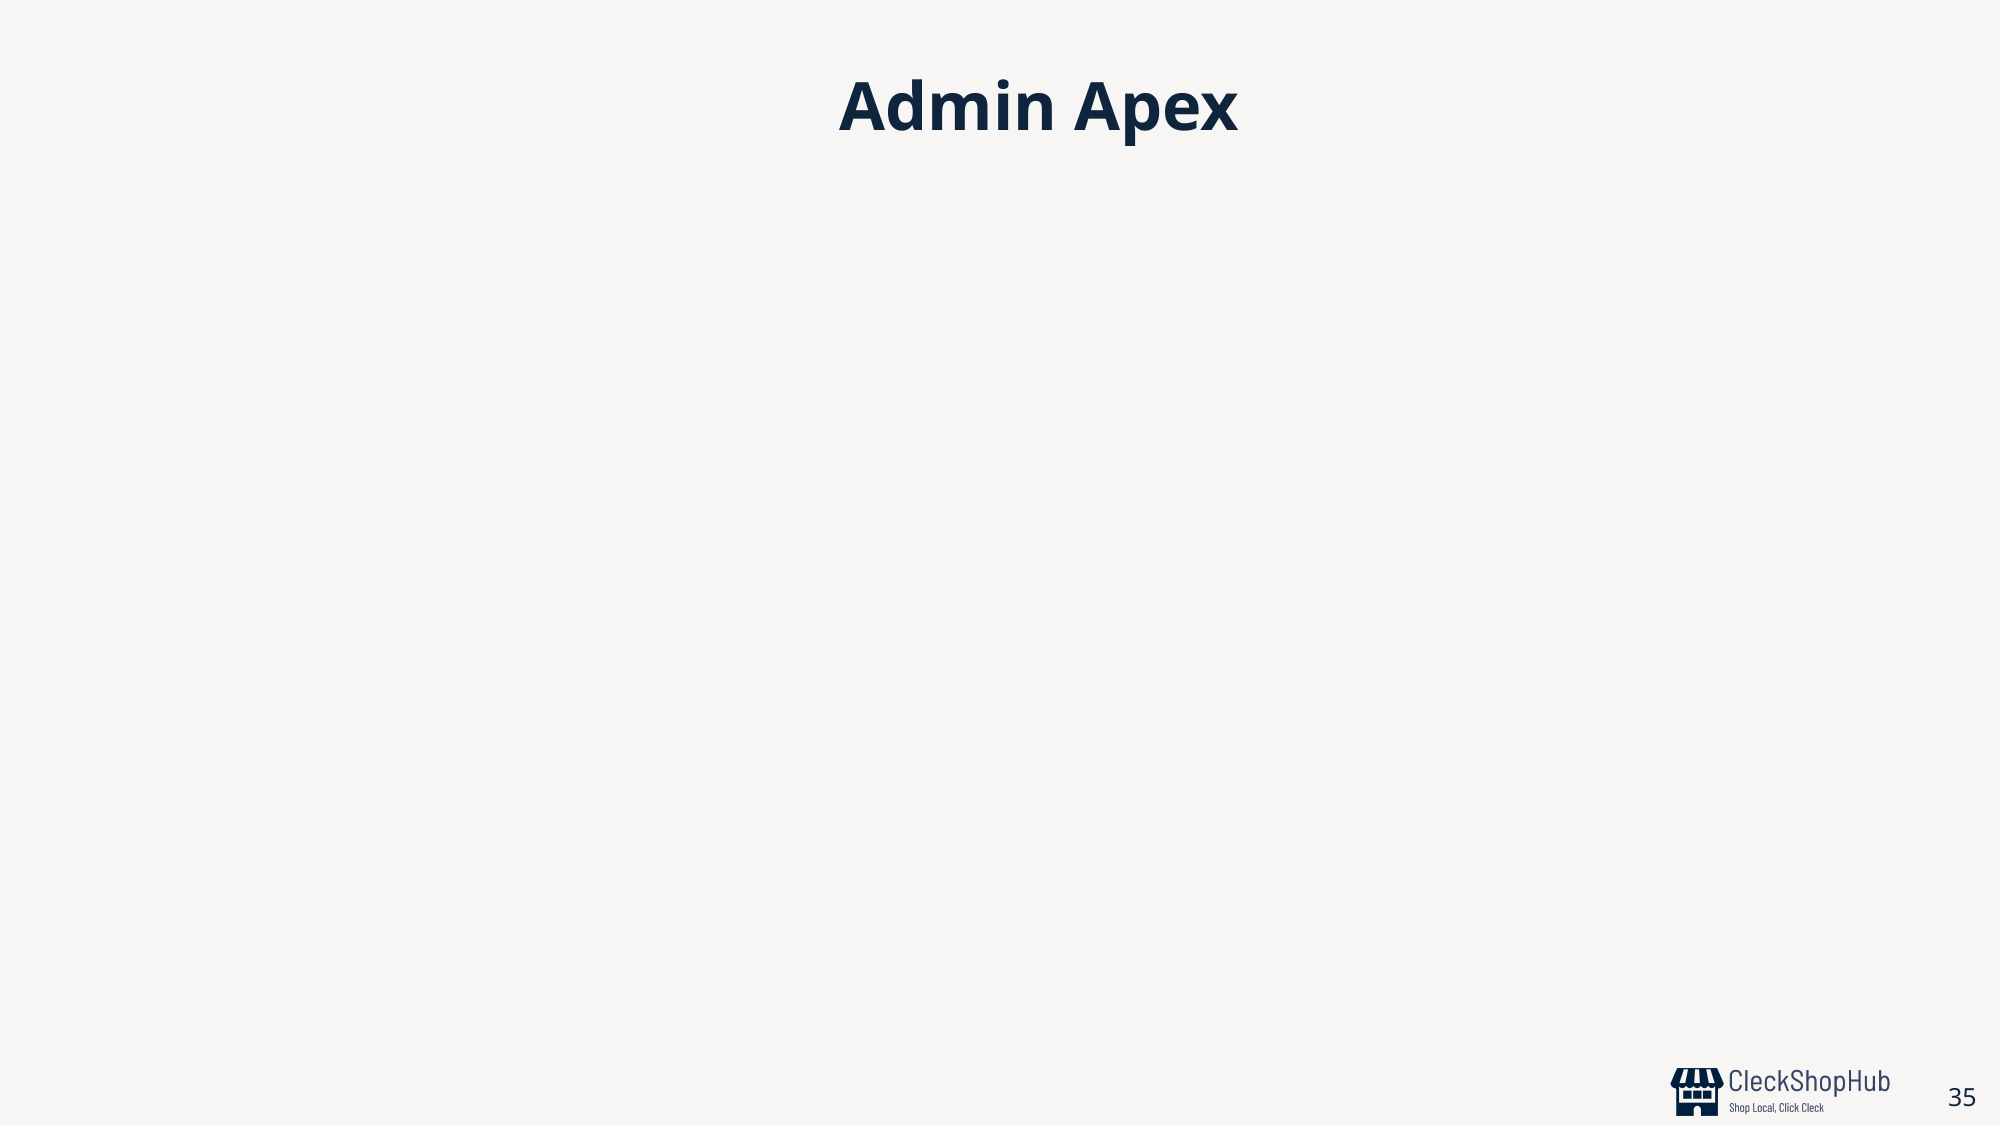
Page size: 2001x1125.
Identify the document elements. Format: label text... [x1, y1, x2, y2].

slide_number 35 [1924, 1068, 2000, 1125]
title Admin Apex [824, 0, 1665, 218]
picture [1670, 1068, 1890, 1116]
